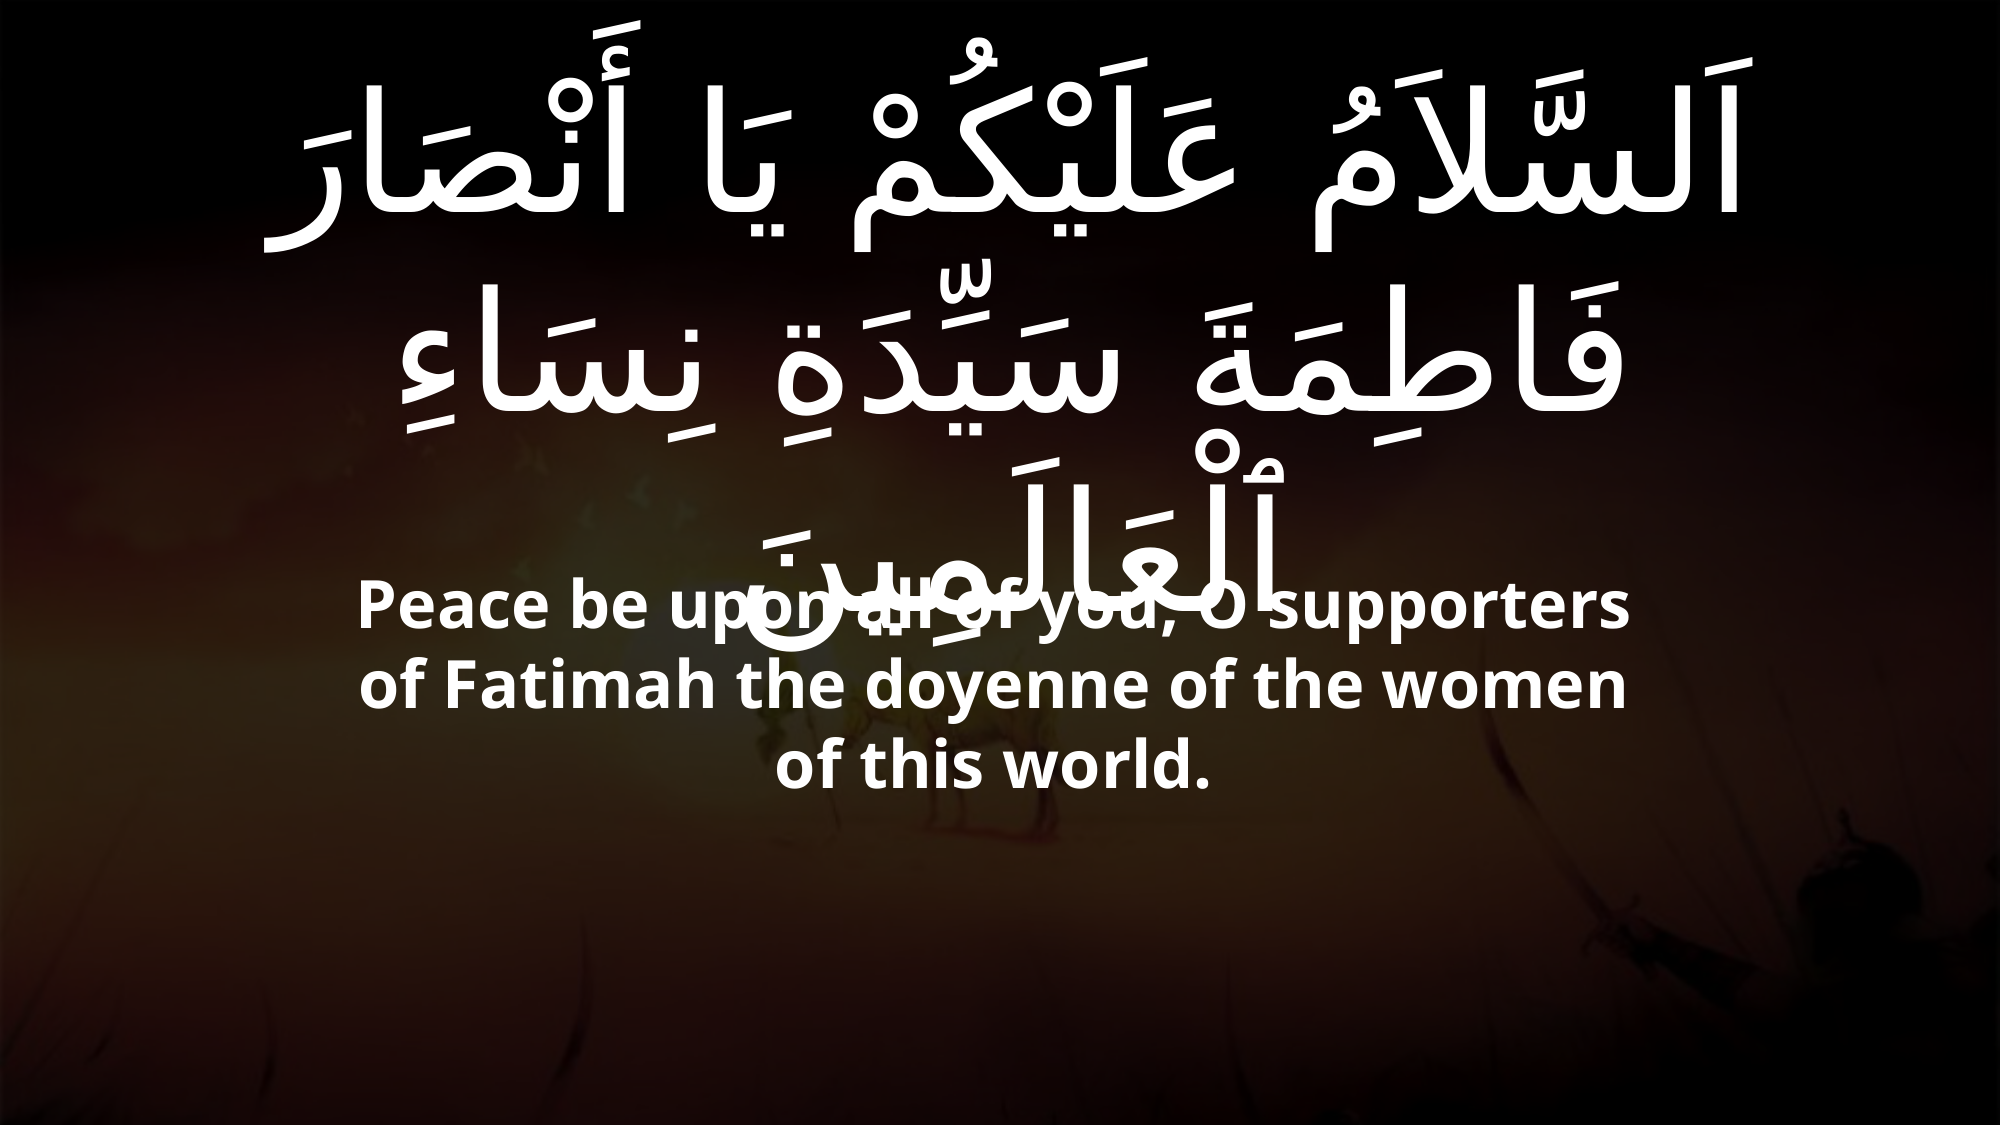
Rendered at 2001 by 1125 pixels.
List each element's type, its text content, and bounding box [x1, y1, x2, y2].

title اَلسَّلاَمُ عَلَيْكُمْ يَا أَنْصَارَ فَاطِمَةَ سَيِّدَةِ نِسَاءِ ٱلْعَالَمِينَ [102, 37, 1922, 653]
subtitle Peace be upon all of you, O supporters of Fatimah the doyenne of the women of this world. [303, 554, 1686, 1125]
